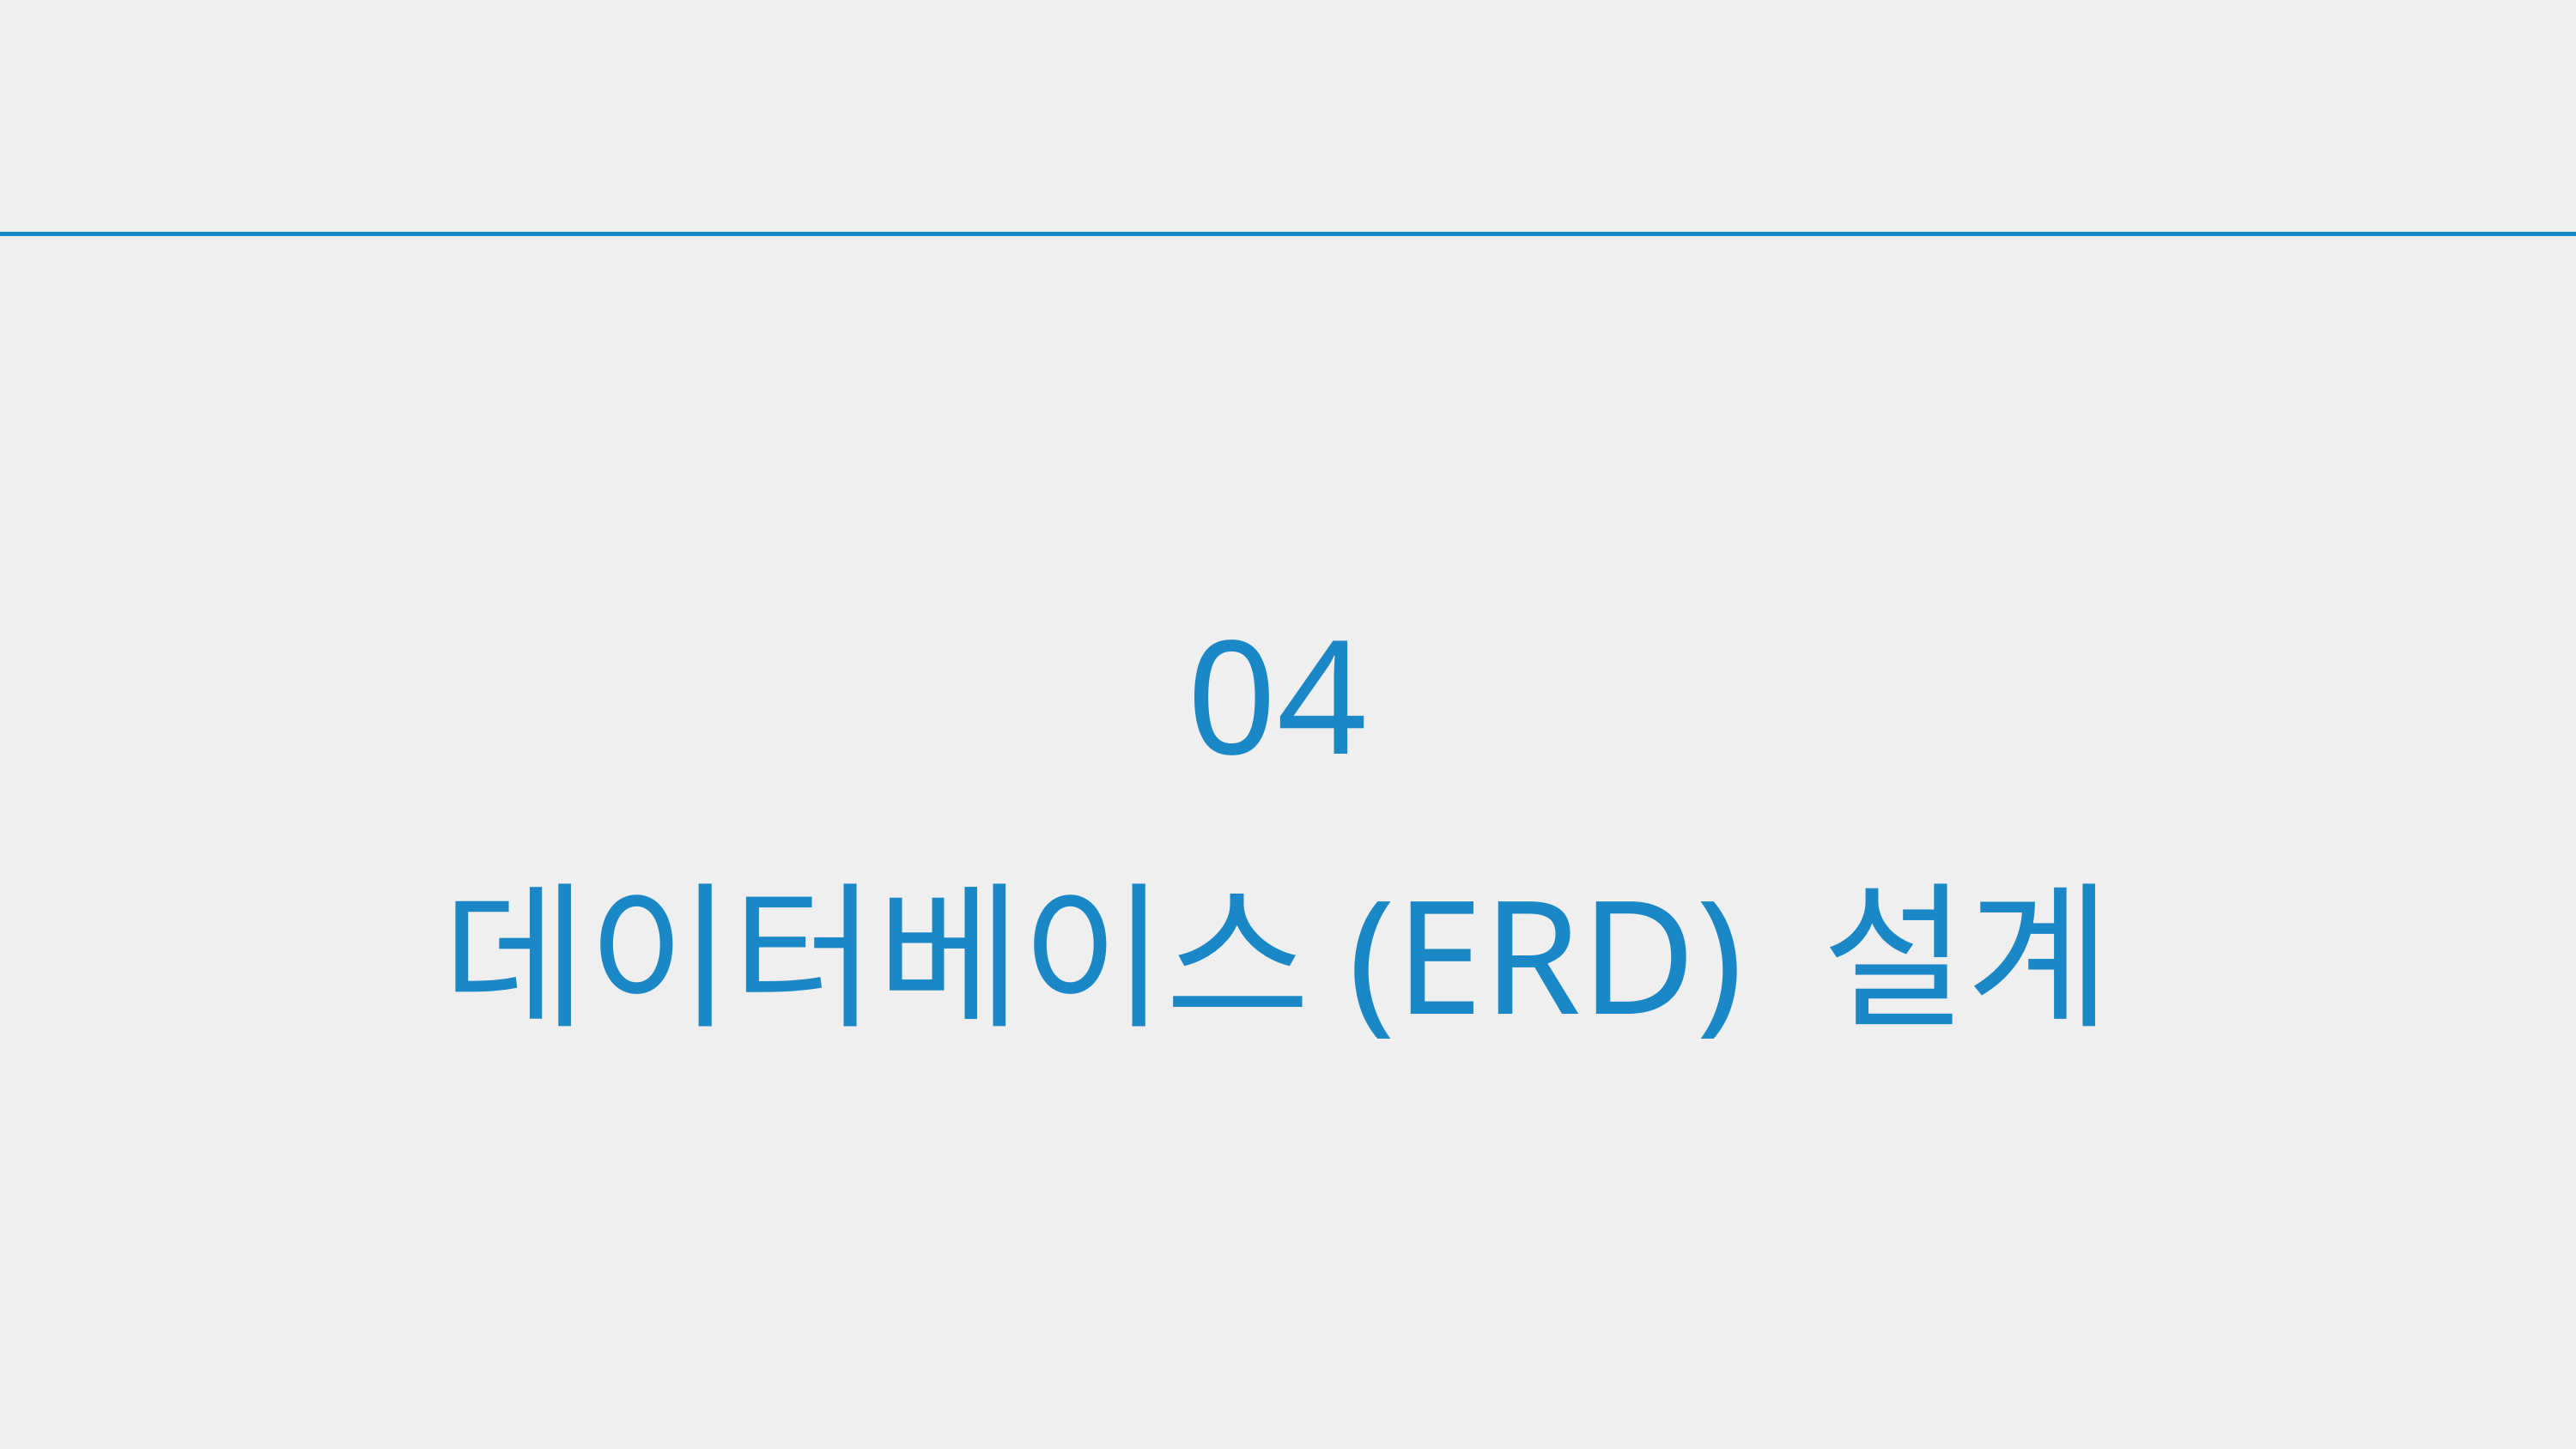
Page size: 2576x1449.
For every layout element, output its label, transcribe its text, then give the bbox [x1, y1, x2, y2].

text_box 04 데이터베이스(ERD) 설계 [418, 655, 2136, 1046]
